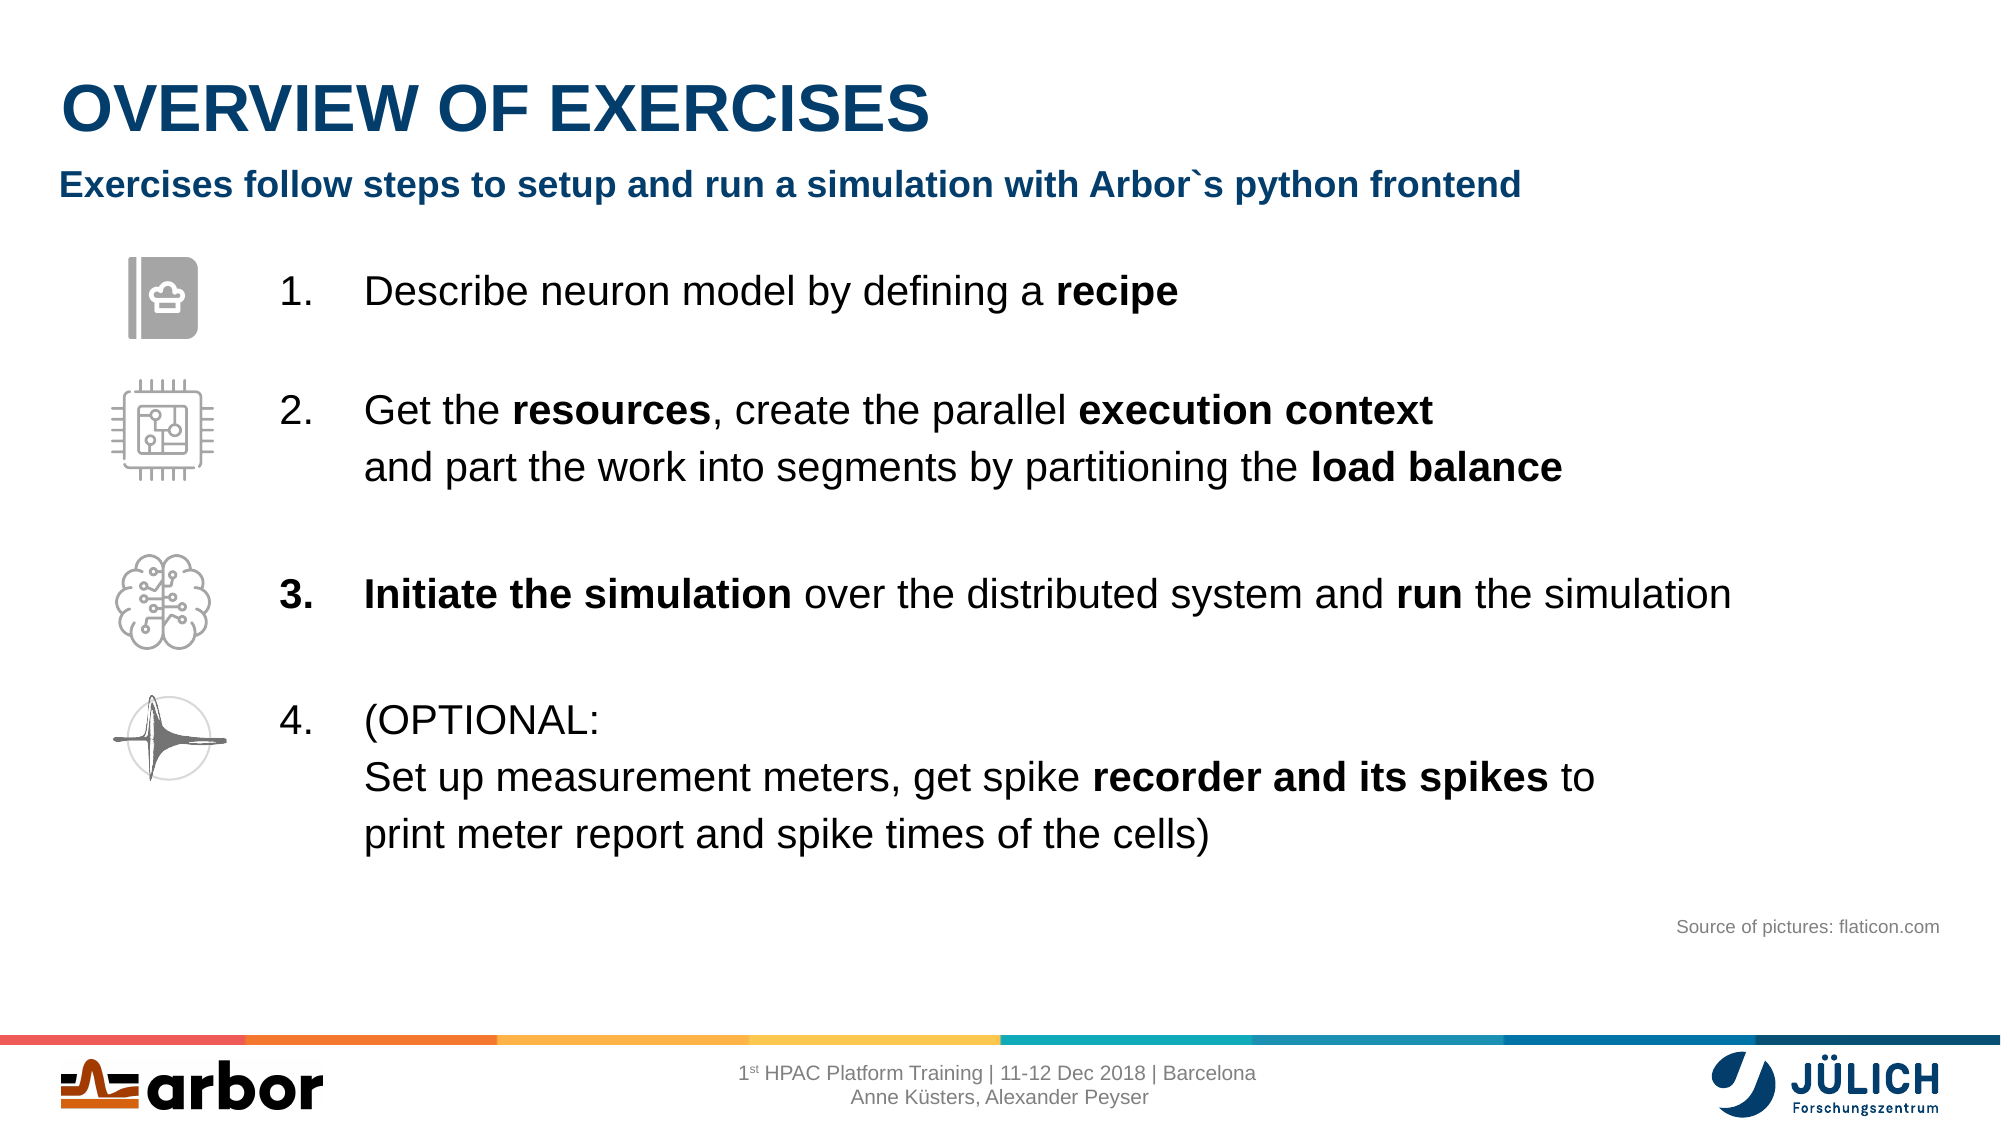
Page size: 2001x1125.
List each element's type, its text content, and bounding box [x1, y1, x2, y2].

list Exercises follow steps to setup and run a simulation with Arbor`s python frontend [58, 154, 1937, 238]
picture [61, 1059, 323, 1110]
title Overview of exercises [60, 53, 1940, 238]
picture [115, 554, 211, 650]
picture [111, 379, 214, 481]
text_box Source of pictures: flaticon.com [1661, 909, 1962, 946]
picture [121, 257, 204, 339]
list Describe neuron model by defining a recipe Get the resources, create the parallel execution context and part the work into segments by partitioning the load balance Initiate the simulation over the distributed system and run the simulation (OPTIONAL: Set up measurement meters, get spike recorder and its spikes to print meter report and spike times of the cells) [279, 256, 1940, 948]
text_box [111, 692, 234, 783]
picture [0, 1035, 1503, 1045]
